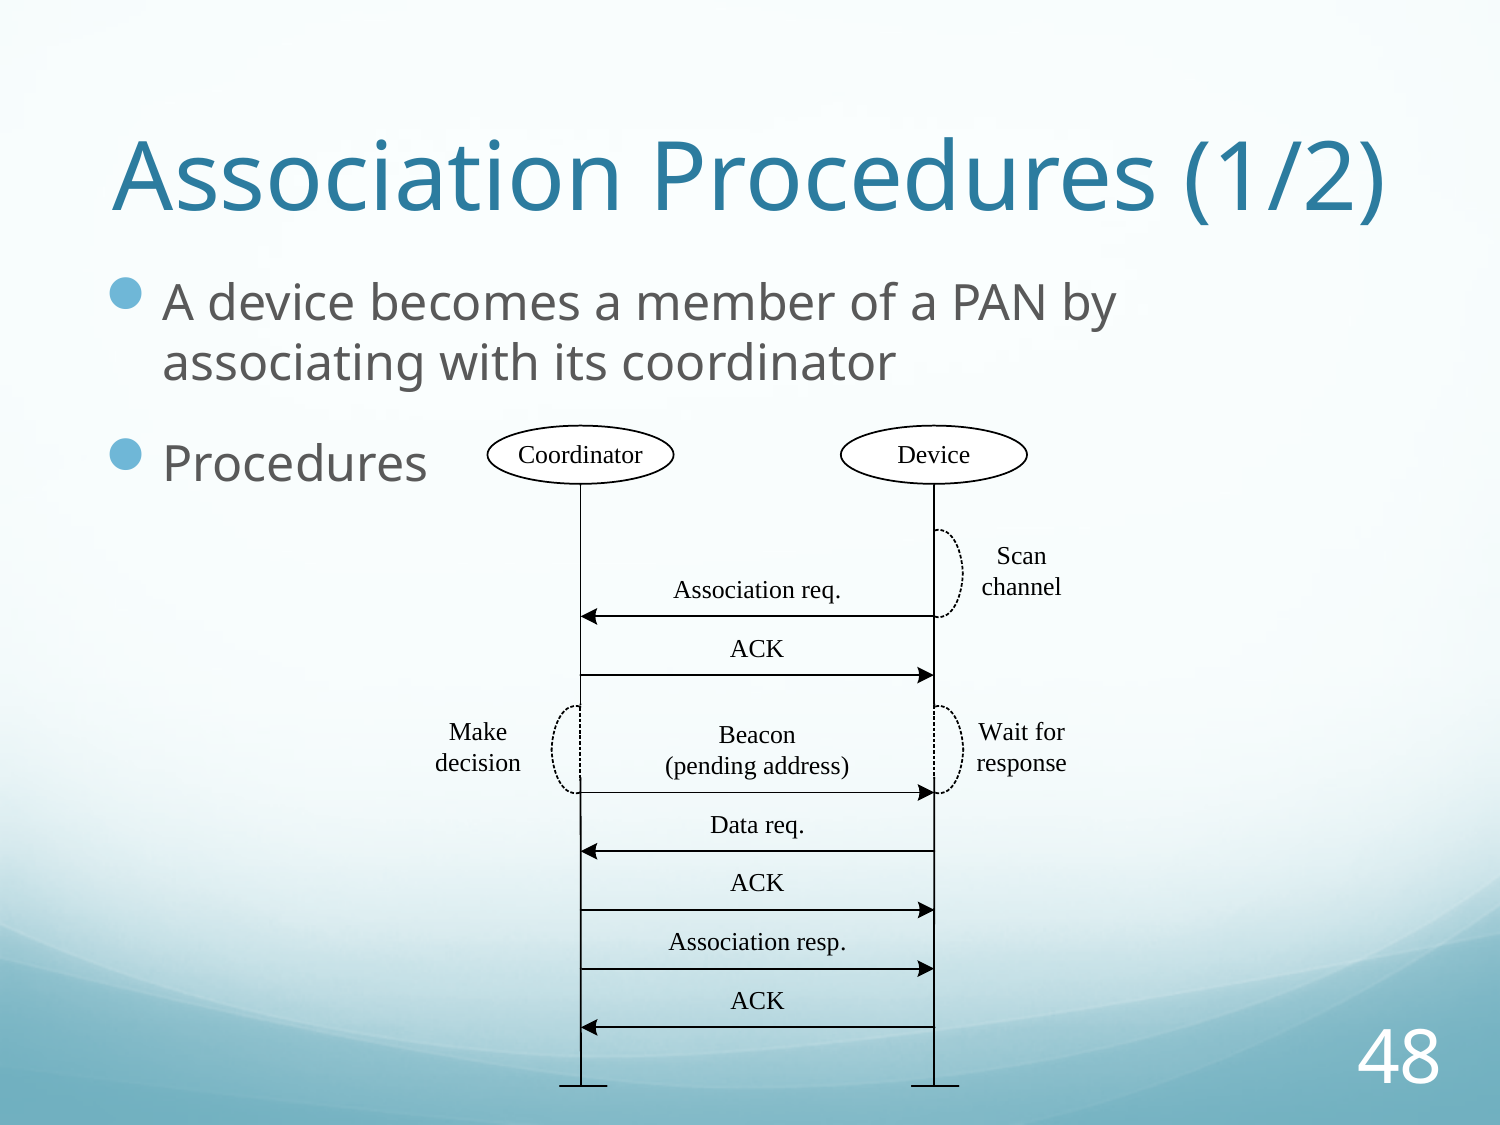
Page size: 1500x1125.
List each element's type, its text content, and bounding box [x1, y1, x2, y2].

list A device becomes a member of a PAN by associating with its coordinator Procedures [90, 262, 1410, 319]
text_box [406, 420, 1094, 1092]
slide_number 48 [1295, 1029, 1459, 1090]
list A device becomes a member of a PAN by associating with its coordinator Procedures [90, 320, 1410, 975]
title Association Procedures (1/2) [90, 17, 1410, 237]
